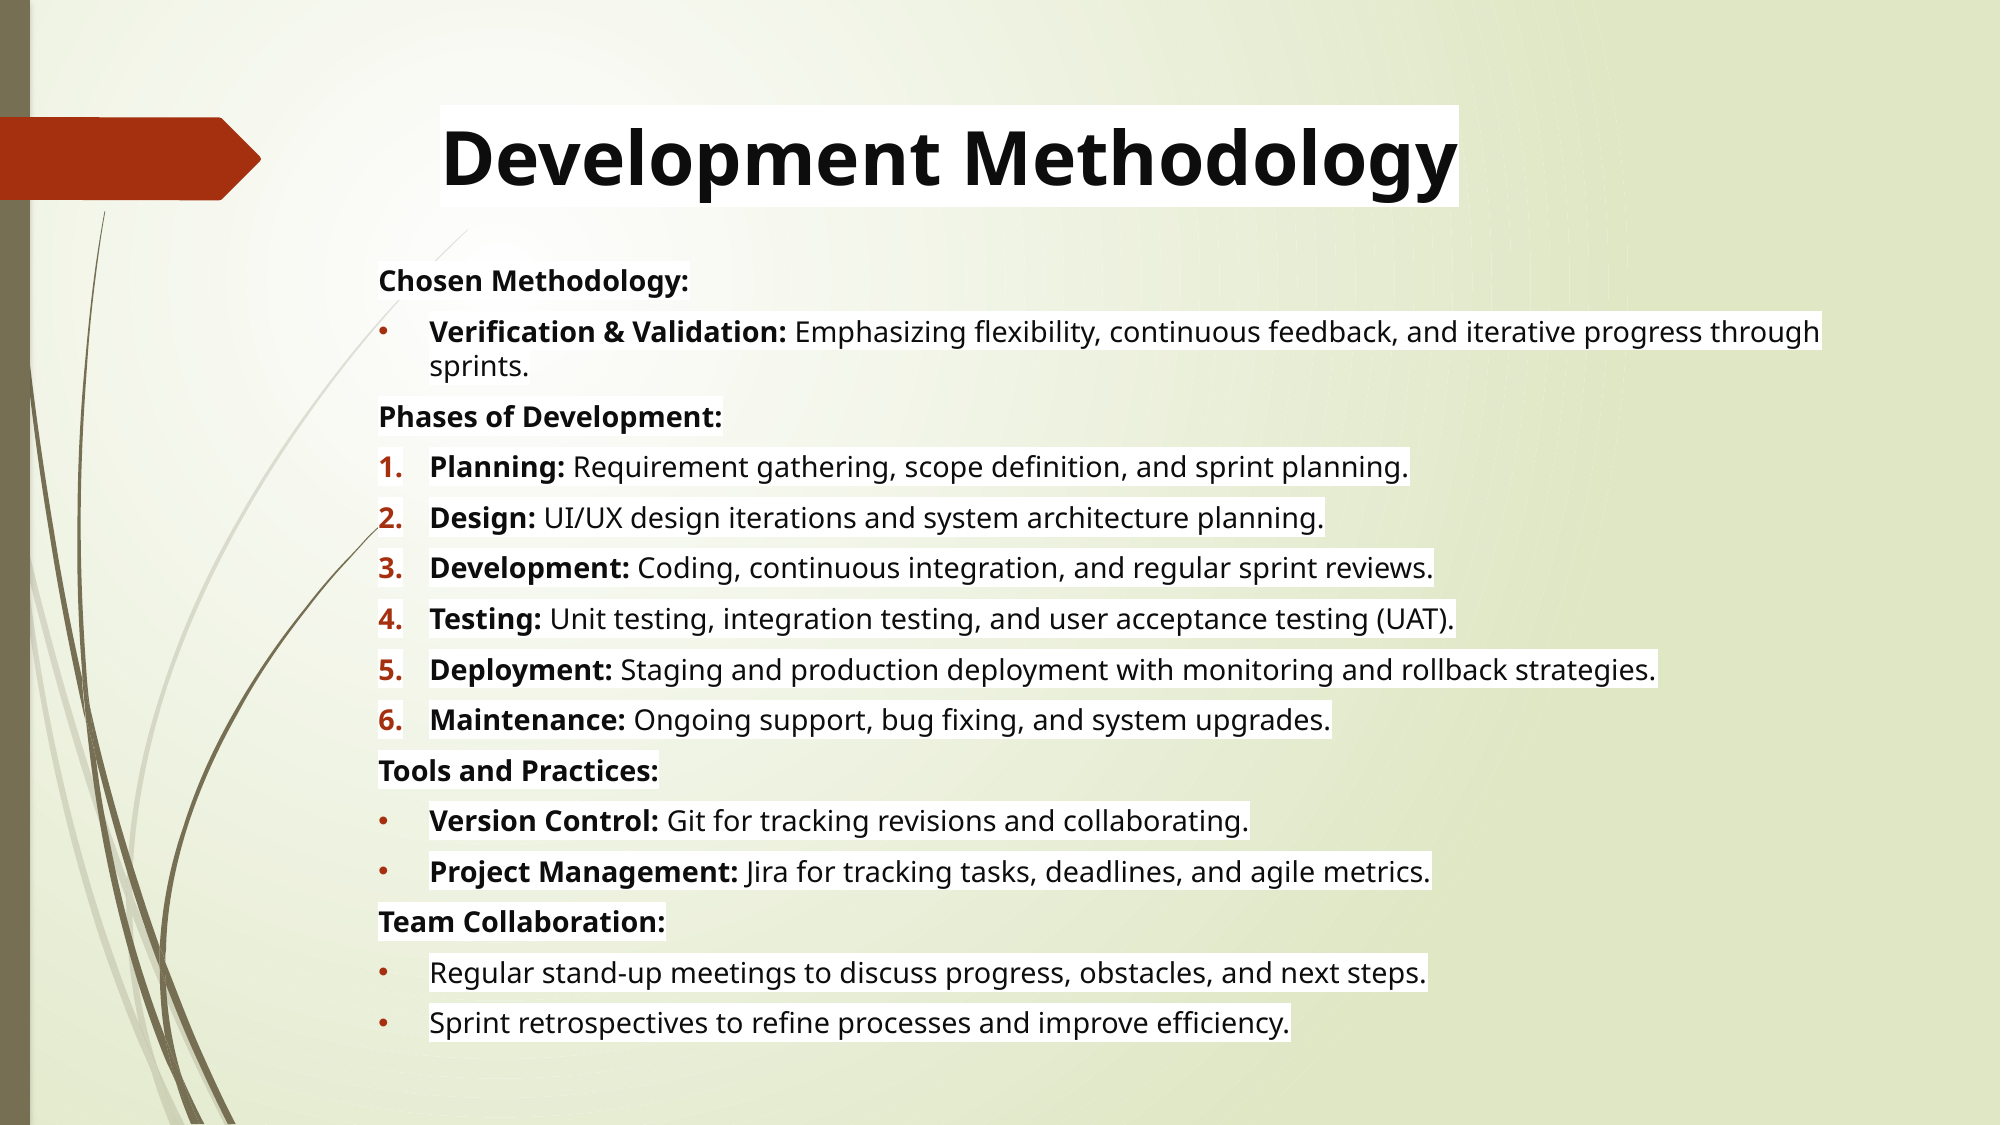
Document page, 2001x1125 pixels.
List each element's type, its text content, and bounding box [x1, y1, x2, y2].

title Development Methodology [425, 102, 1888, 255]
list Chosen Methodology: Verification & Validation: Emphasizing flexibility, continuous feedback, and iterative progress through sprints. Phases of Development: Planning: Requirement gathering, scope definition, and sprint planning. Design: UI/UX design iterations and system architecture planning. Development: Coding, continuous integration, and regular sprint reviews. Testing: Unit testing, integration testing, and user acceptance testing (UAT). Deployment: Staging and production deployment with monitoring and rollback strategies. Maintenance: Ongoing support, bug fixing, and system upgrades. Tools and Practices: Version Control: Git for tracking revisions and collaborating. Project Management: Jira for tracking tasks, deadlines, and agile metrics. Team Collaboration: Regular stand-up meetings to discuss progress, obstacles, and next steps. Sprint retrospectives to refine processes and improve efficiency. [363, 255, 1920, 1051]
